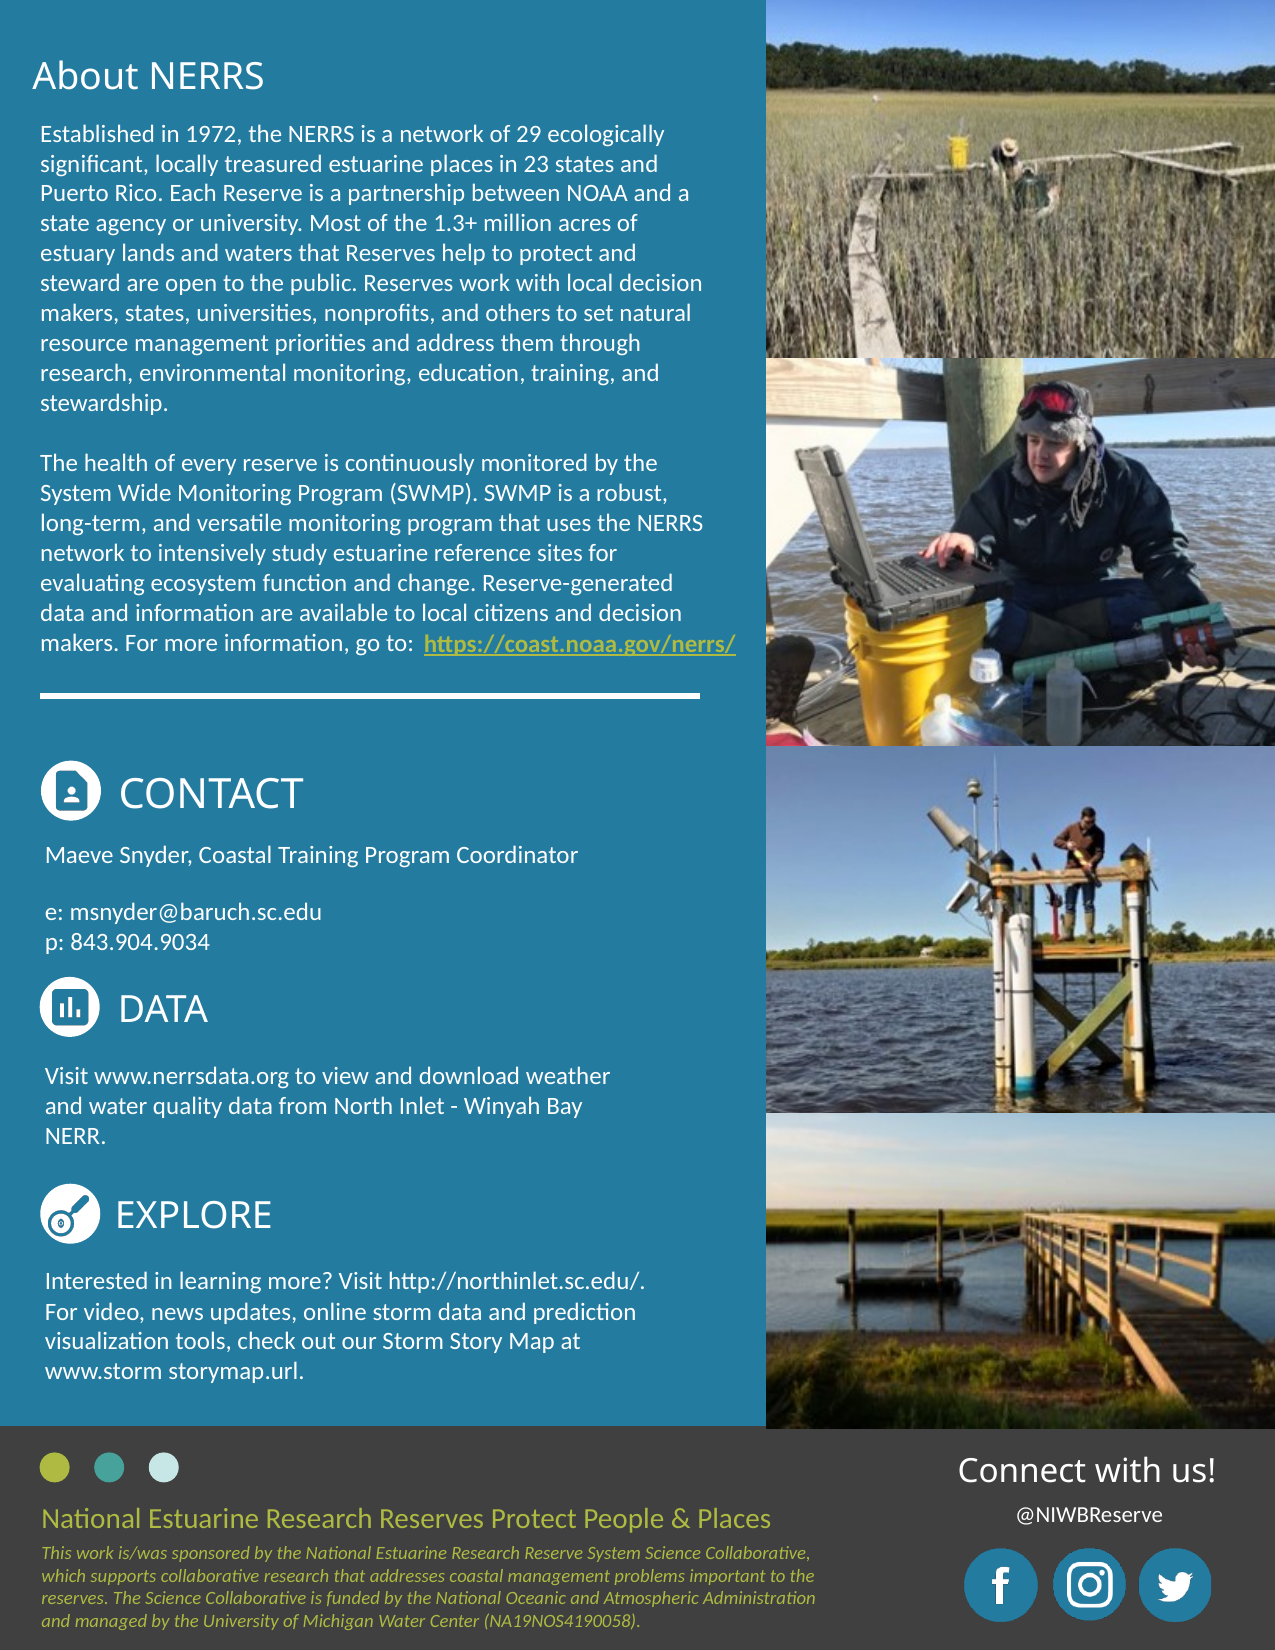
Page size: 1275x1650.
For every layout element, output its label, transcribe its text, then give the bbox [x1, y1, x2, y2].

picture [766, 0, 1275, 1429]
list Visit www.nerrsdata.org to view and download weather and water quality data from North Inlet - Winyah Bay NERR. [44, 1052, 660, 1158]
list @NIWBReserve [939, 1496, 1240, 1534]
picture [37, 1186, 98, 1247]
list Interested in learning more? Visit http://northinlet.sc.edu/. For video, news updates, online storm data and prediction visualization tools, check out our Storm Story Map at www.storm storymap.url. [44, 1260, 720, 1411]
picture [53, 767, 90, 813]
picture [962, 1546, 1212, 1622]
list Maeve Snyder, Coastal Training Program Coordinator e: msnyder@baruch.sc.edu p: 843.904.9034 [44, 834, 660, 940]
picture [43, 980, 97, 1034]
